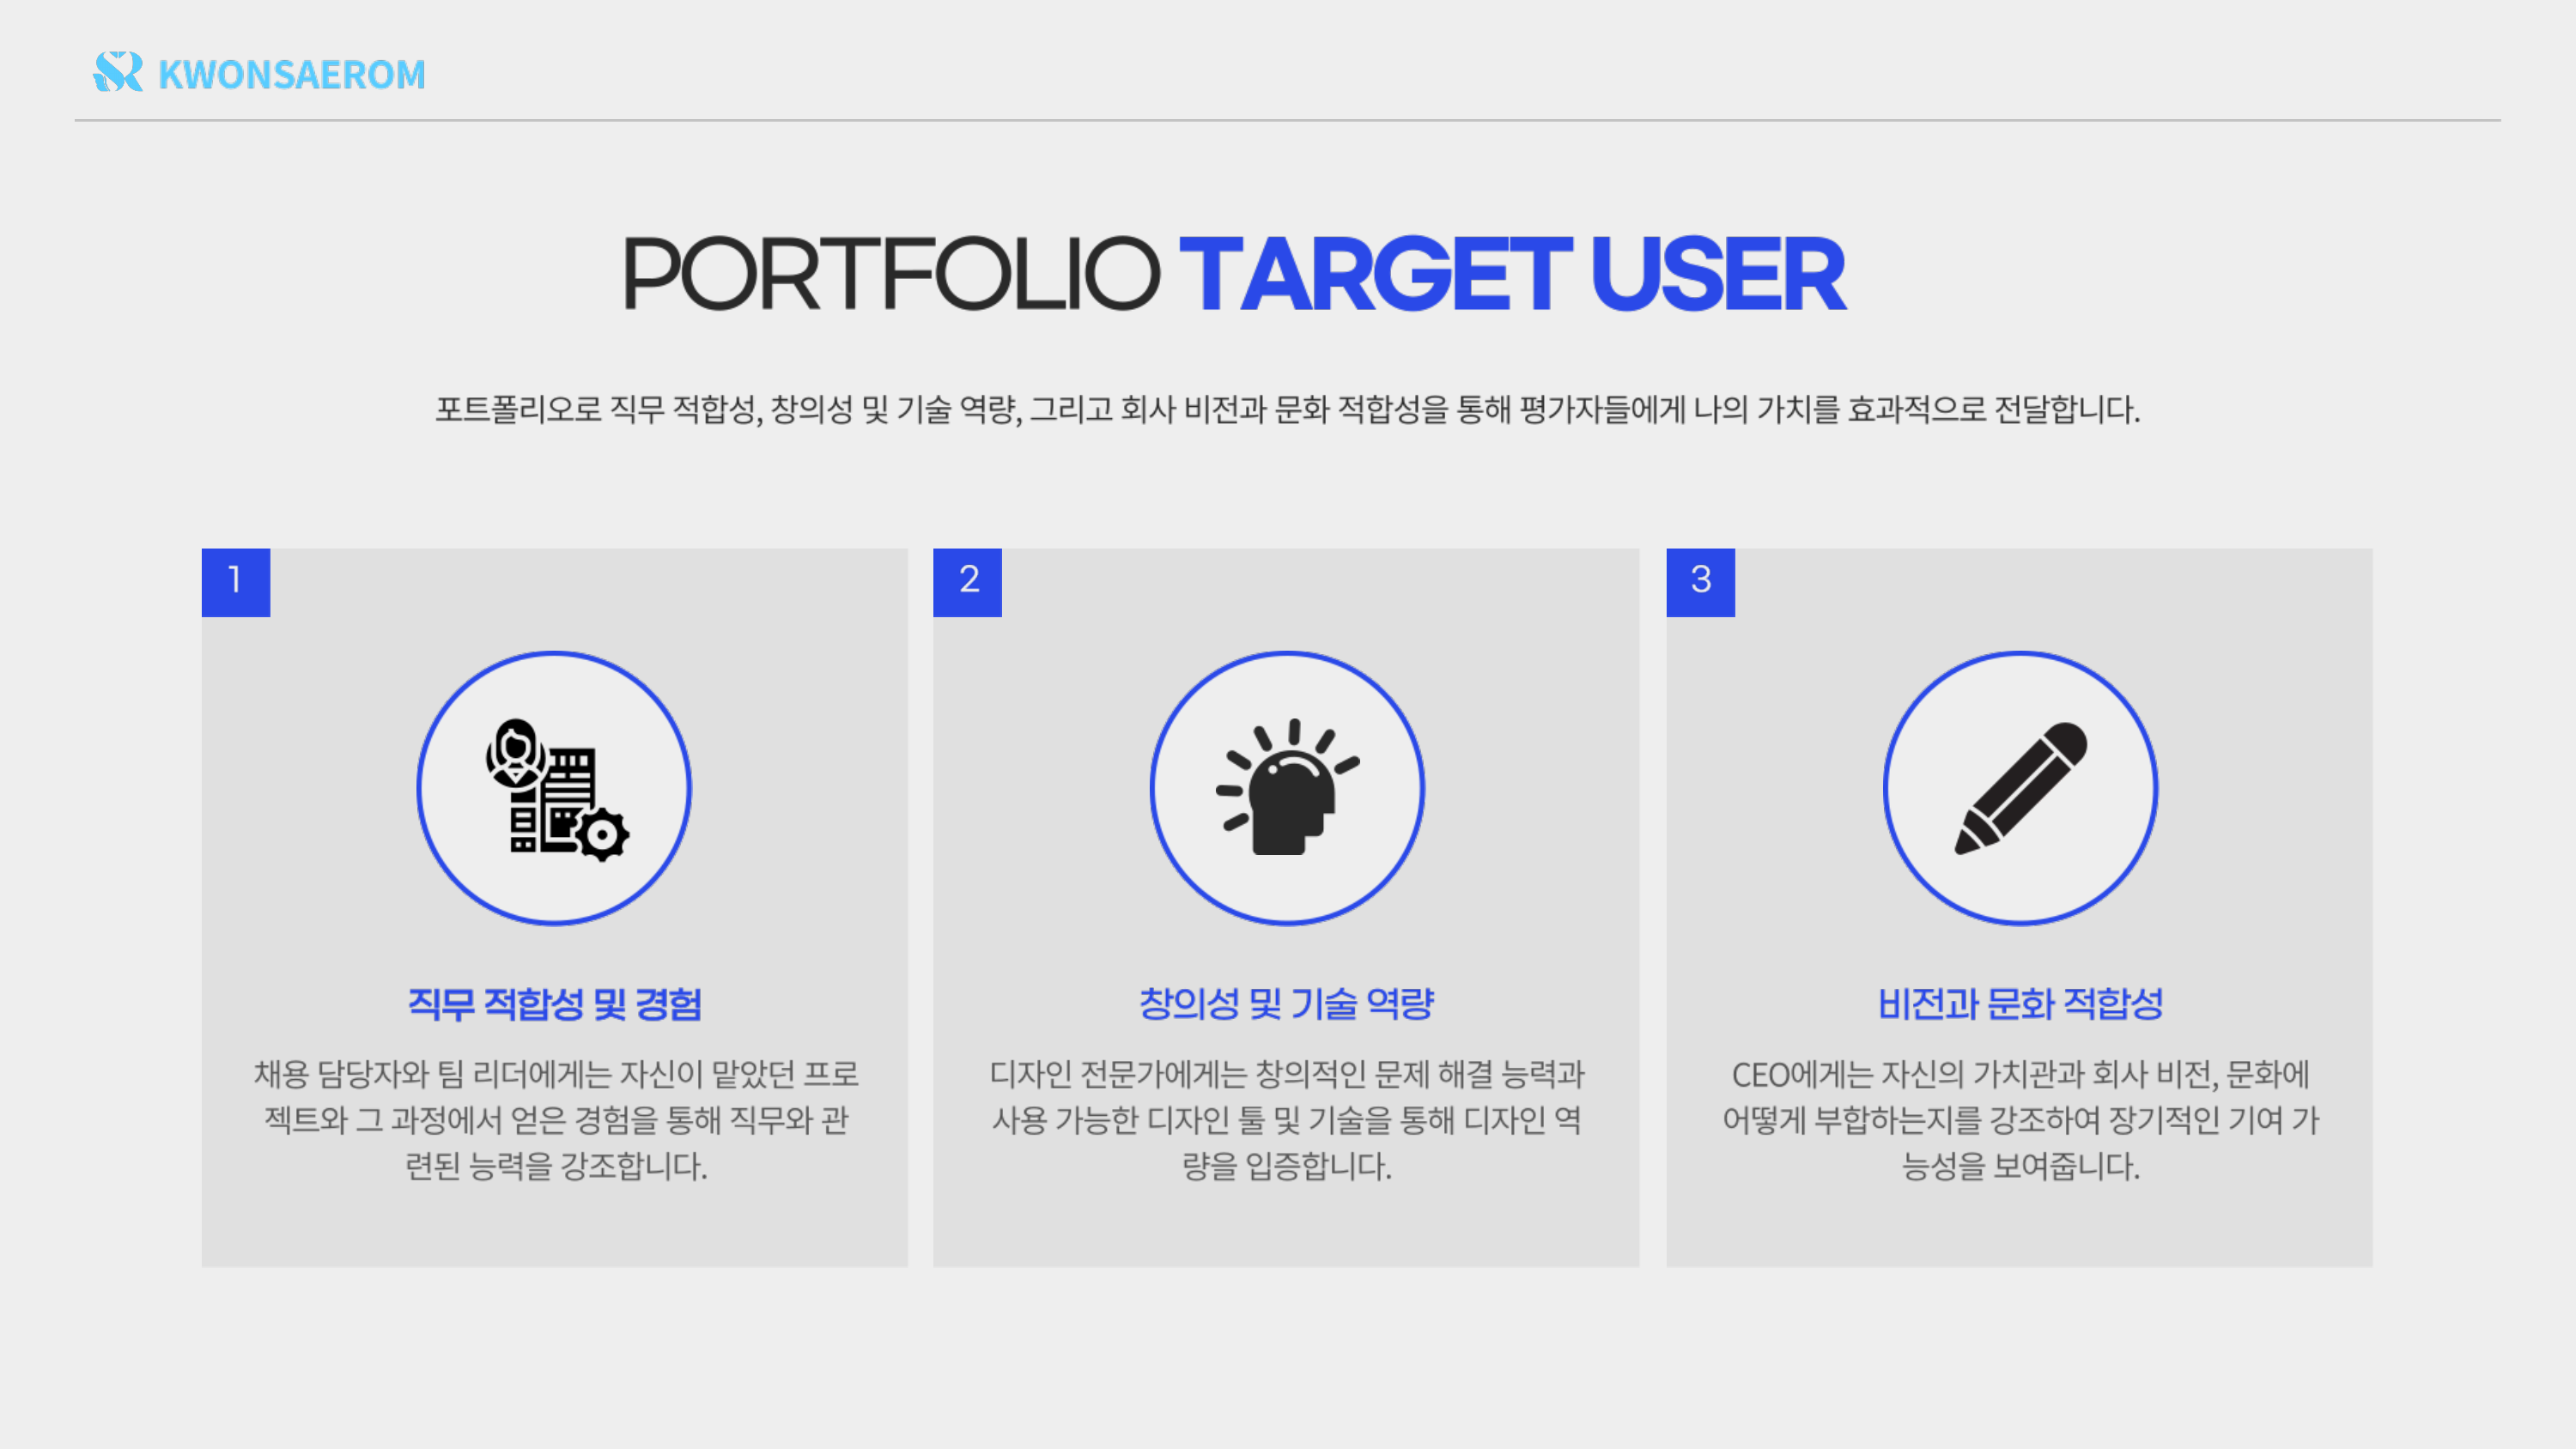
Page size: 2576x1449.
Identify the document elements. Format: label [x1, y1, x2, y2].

picture [125, 543, 2374, 1269]
picture [75, 22, 2501, 136]
picture [1, 182, 2319, 465]
